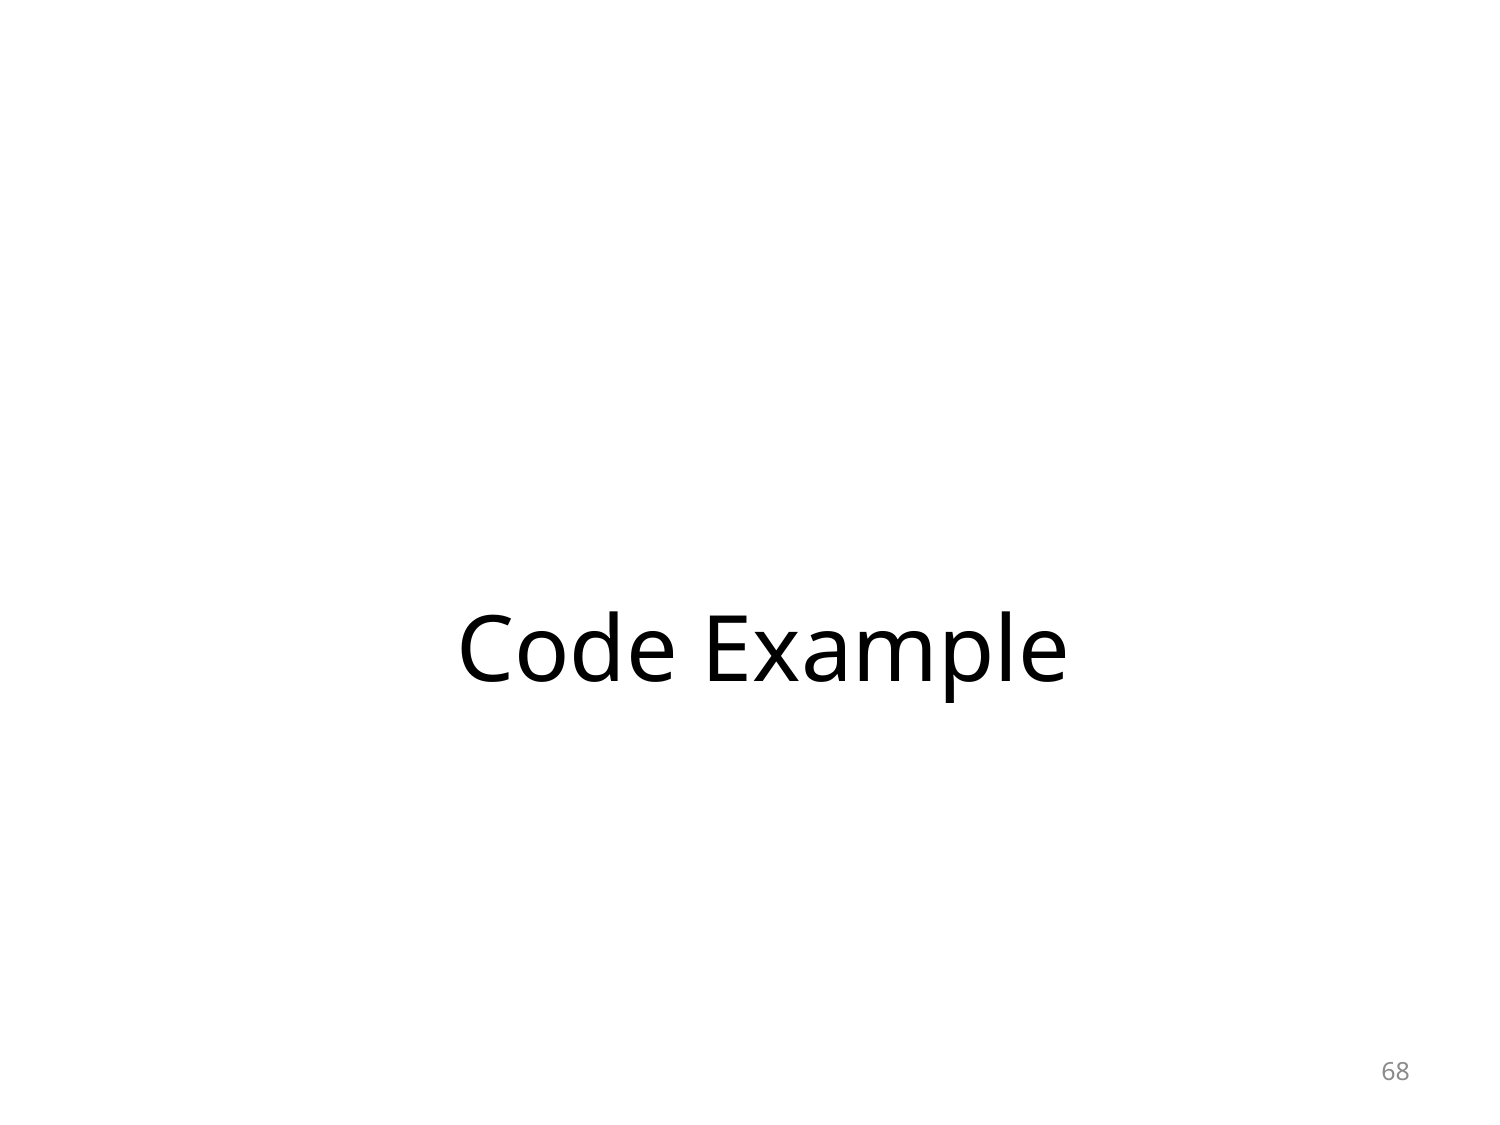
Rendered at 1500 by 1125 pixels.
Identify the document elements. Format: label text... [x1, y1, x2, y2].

slide_number 68 [1074, 1042, 1425, 1103]
title Code Example [88, 550, 1439, 739]
